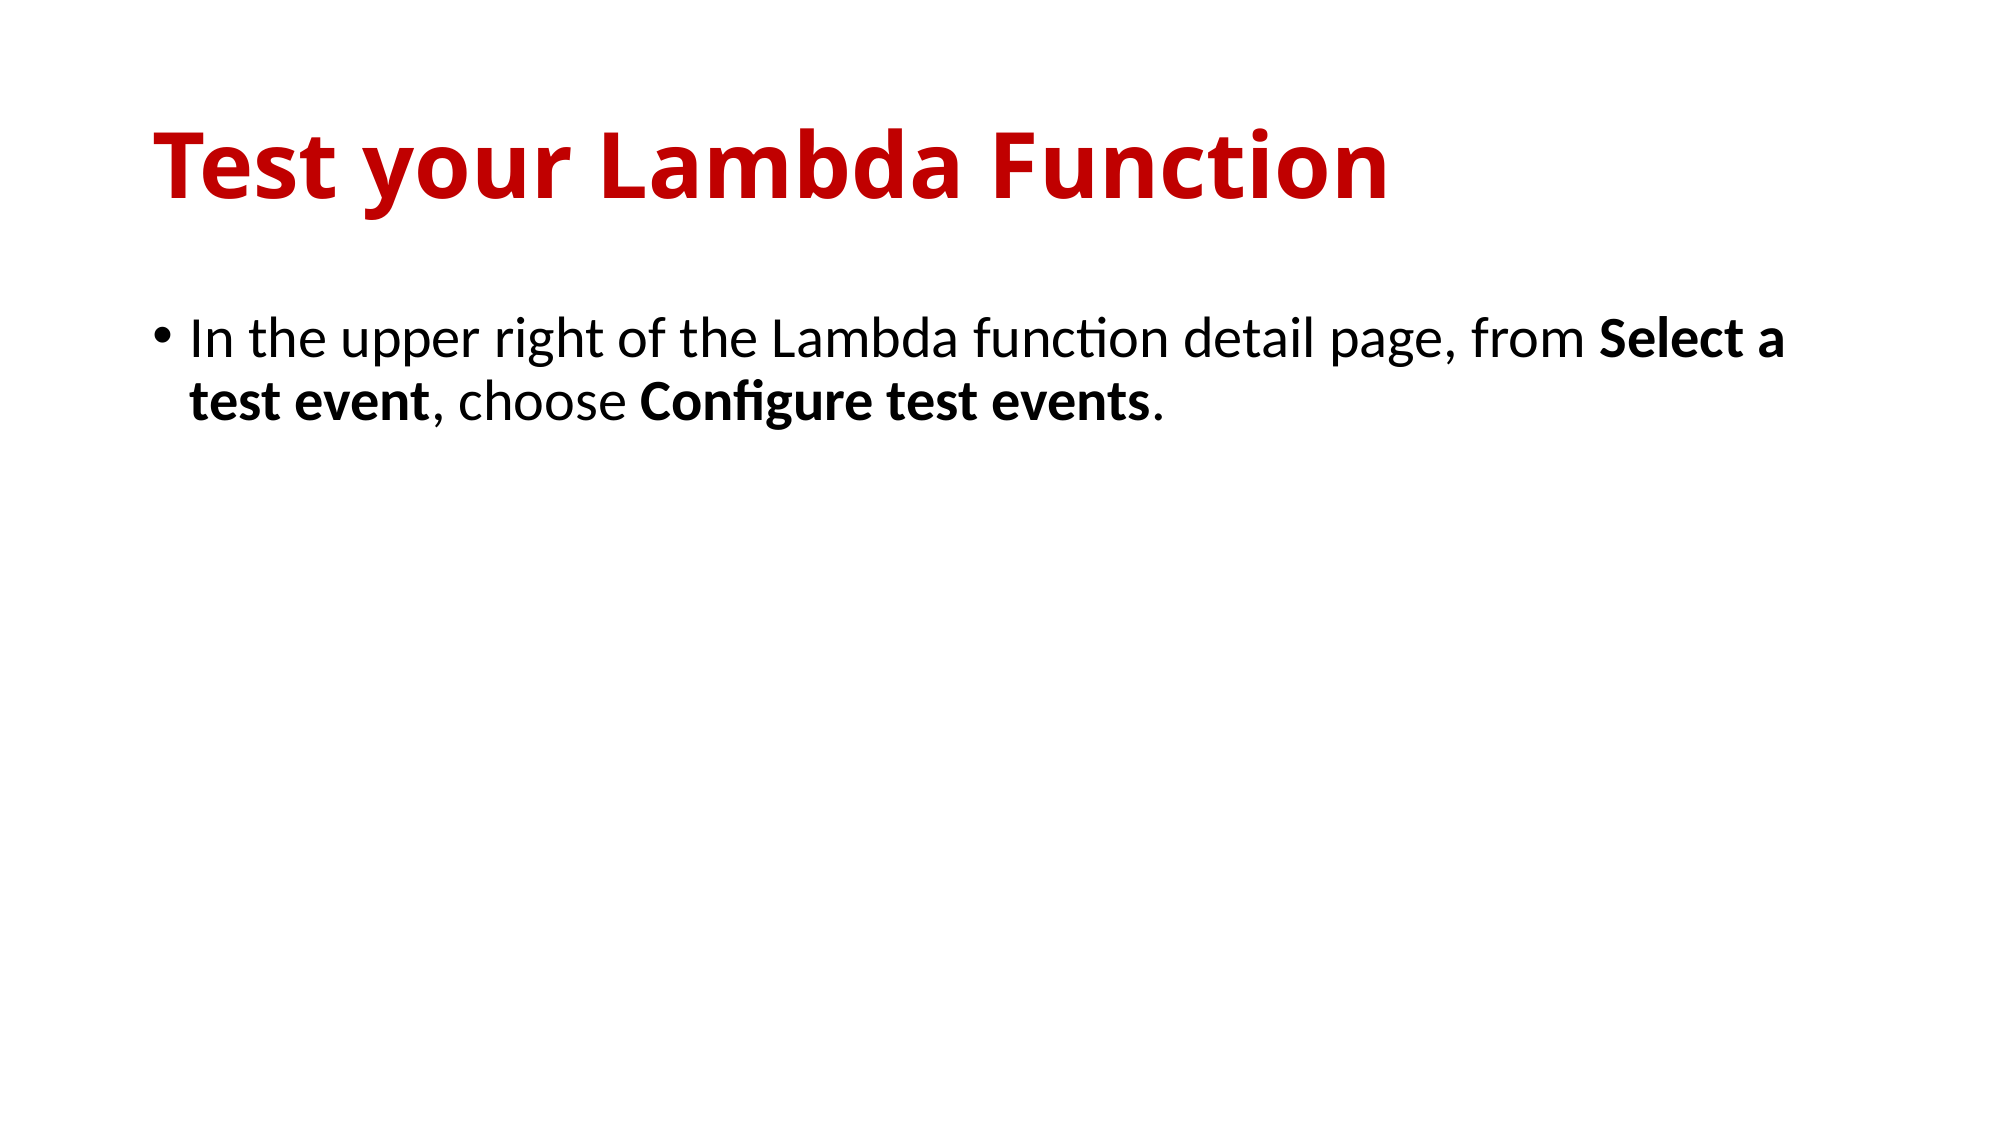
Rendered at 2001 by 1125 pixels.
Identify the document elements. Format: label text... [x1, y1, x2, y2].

title Test your Lambda Function [137, 59, 1863, 278]
list In the upper right of the Lambda function detail page, from Select a test event, choose Configure test events. [137, 299, 1863, 1014]
